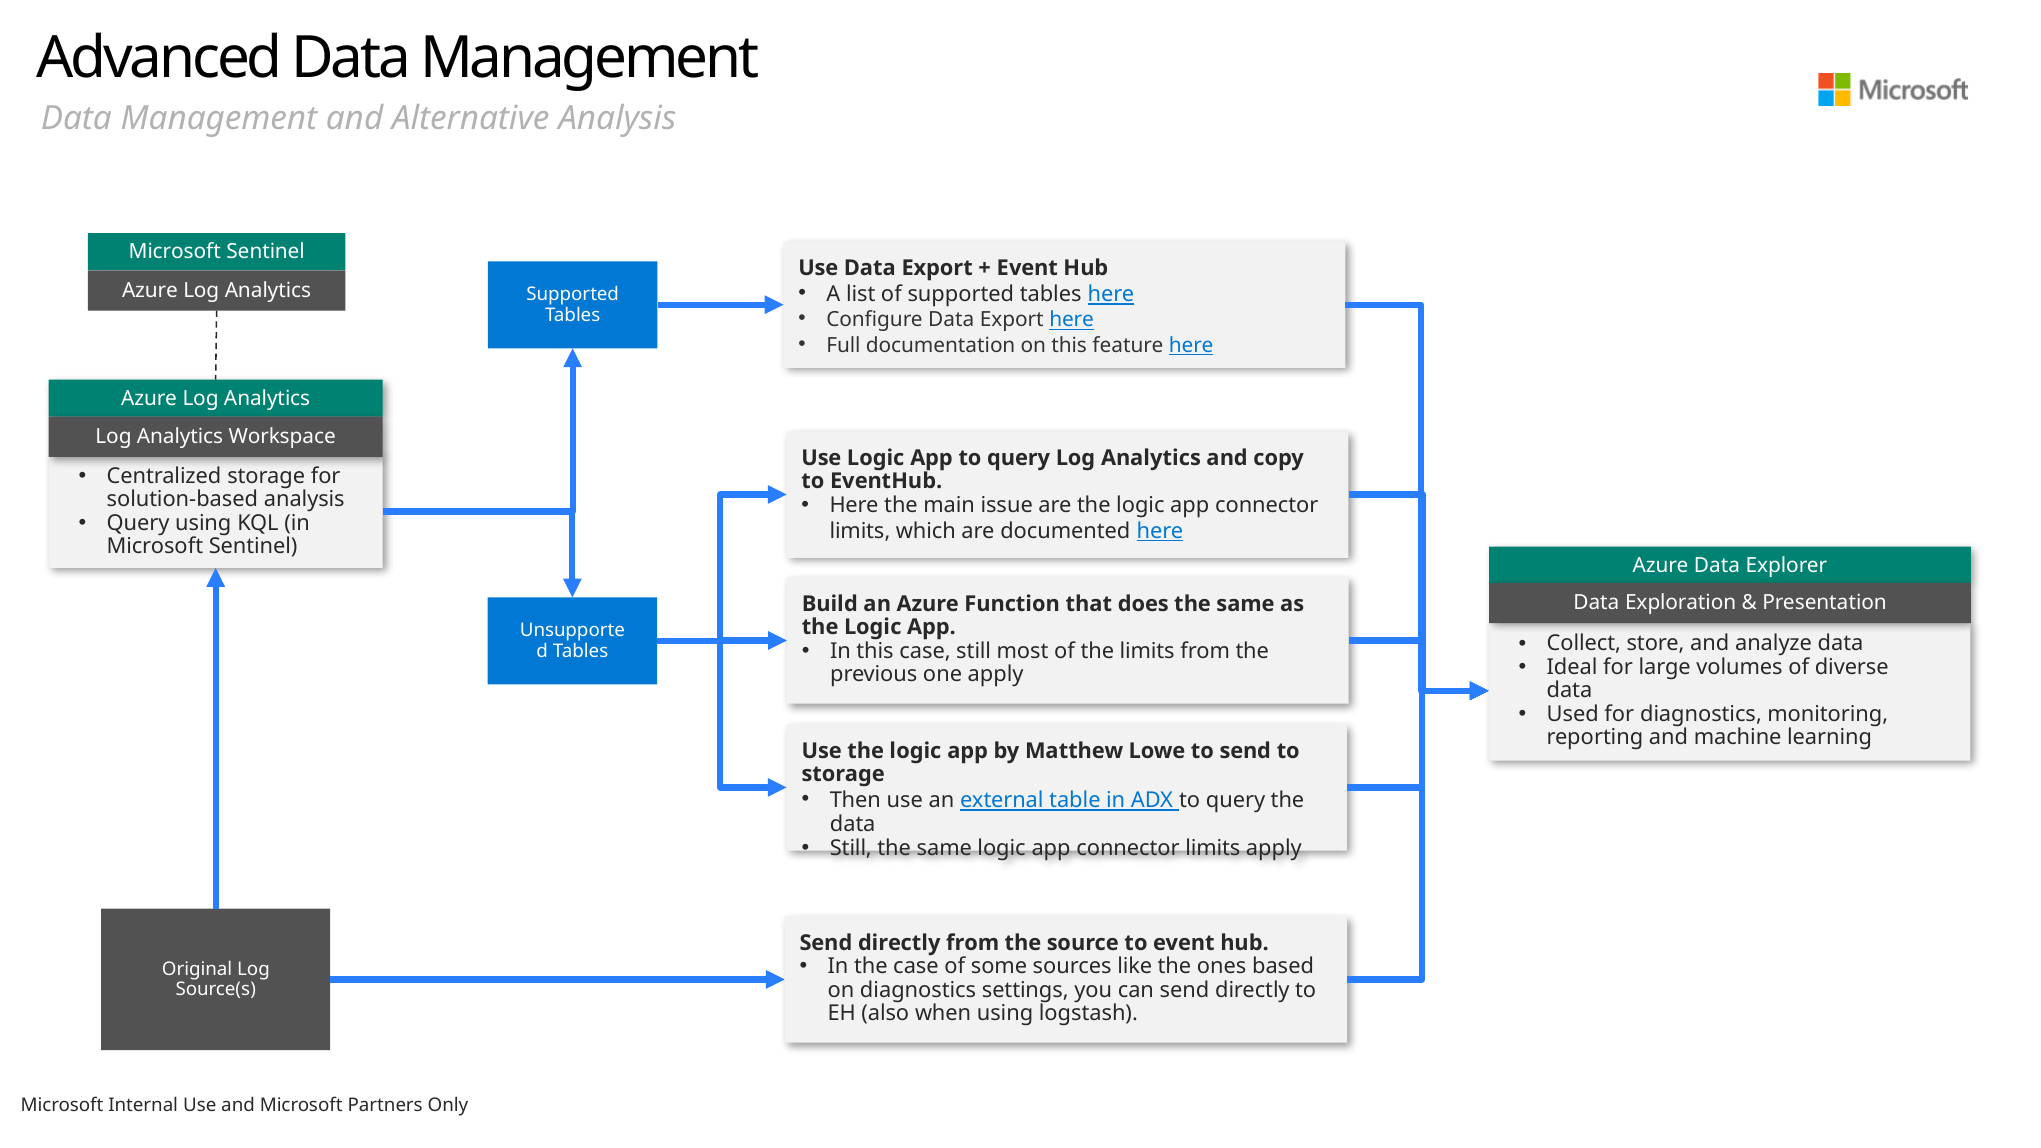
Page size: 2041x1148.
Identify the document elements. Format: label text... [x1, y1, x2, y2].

text_box Supported Tables [487, 261, 658, 349]
text_box Use the logic app by Matthew Lowe to send to storage Then use an external table in ADX to query the data Still, the same logic app connector limits apply [786, 723, 1346, 851]
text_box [1346, 692, 1489, 788]
text_box Azure Data Explorer [1489, 546, 1972, 582]
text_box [1345, 304, 1489, 692]
text_box Collect, store, and analyze data Ideal for large volumes of diverse data Used for diagnostics, monitoring, reporting and machine learning [1489, 630, 1971, 761]
text_box Data Exploration & Presentation [1489, 582, 1972, 624]
text_box Use Data Export + Event Hub A list of supported tables here Configure Data Export here Full documentation on this feature here [783, 241, 1346, 369]
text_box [48, 379, 382, 569]
text_box Unsupported Tables [487, 597, 657, 685]
picture [1818, 73, 1969, 106]
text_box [382, 348, 573, 512]
text_box Send directly from the source to event hub. In the case of some sources like the ones based on diagnostics settings, you can send directly to EH (also when using logstash). [784, 915, 1348, 1043]
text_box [1346, 788, 1489, 980]
text_box Use Logic App to query Log Analytics and copy to EventHub. Here the main issue are the logic app connector limits, which are documented here [786, 431, 1345, 559]
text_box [87, 232, 346, 311]
text_box Data Management and Alternative Analysis [26, 88, 795, 144]
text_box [657, 494, 787, 640]
text_box Original Log Source(s) [100, 908, 331, 1051]
title Advanced Data Management [36, 0, 783, 88]
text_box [657, 640, 787, 788]
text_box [382, 512, 573, 598]
text_box Build an Azure Function that does the same as the Logic App. In this case, still most of the limits from the previous one apply [787, 576, 1346, 704]
